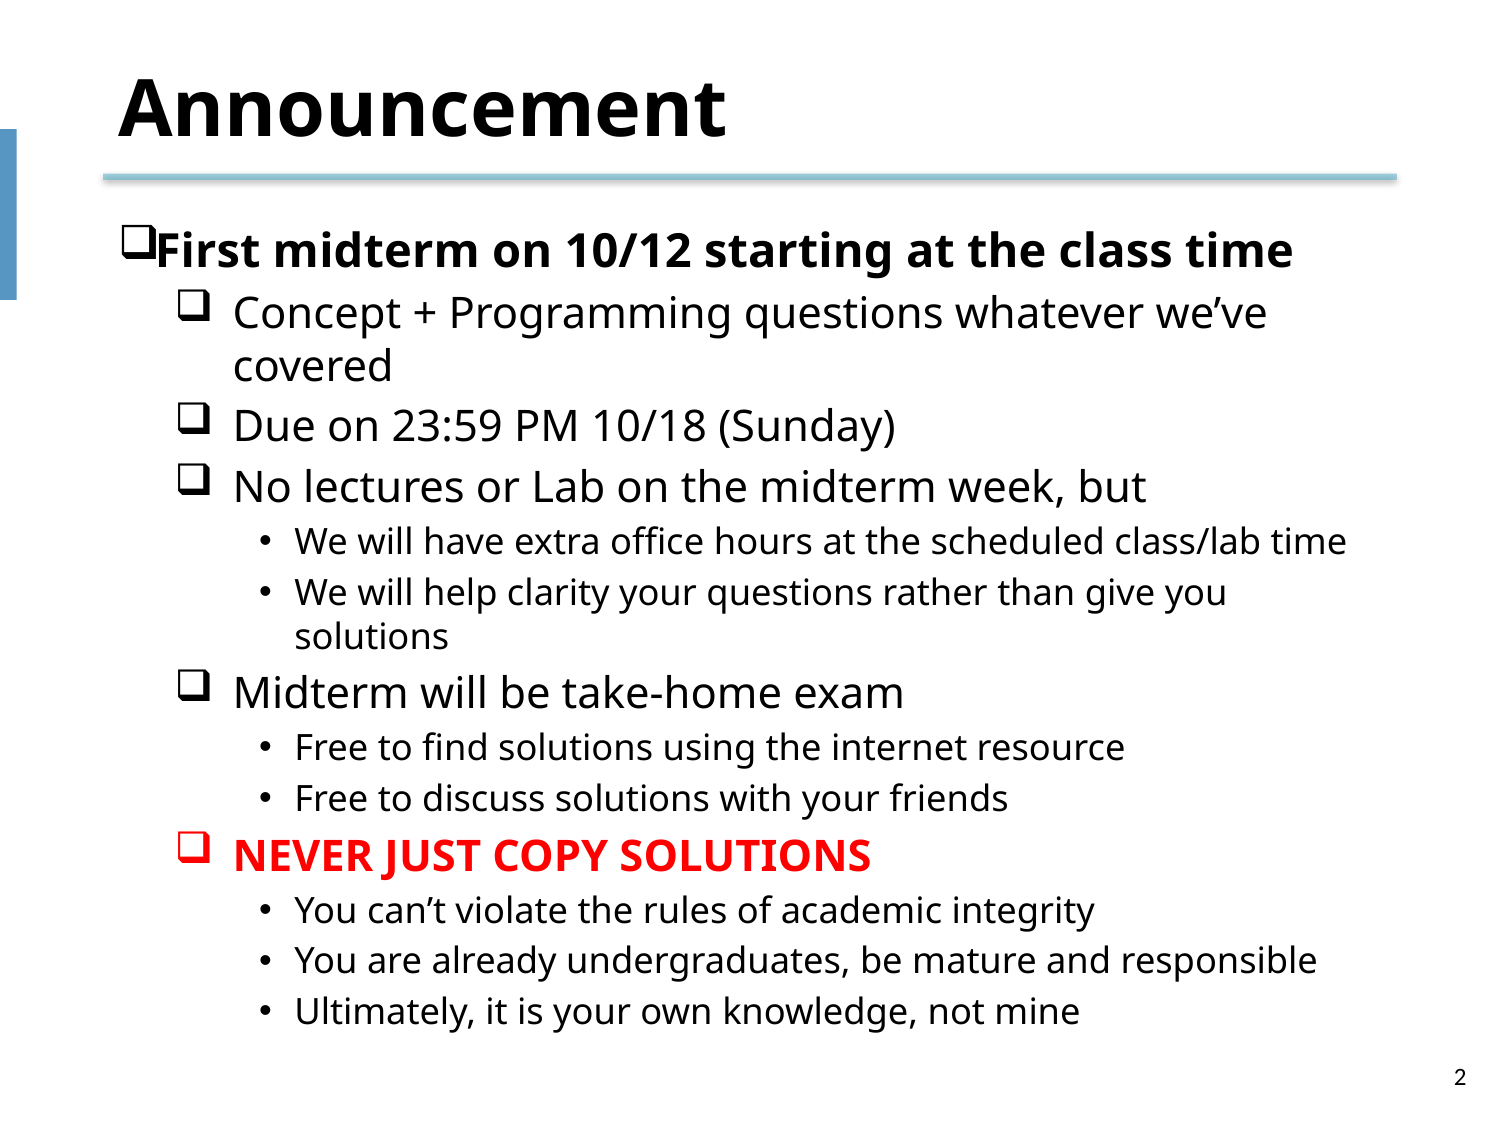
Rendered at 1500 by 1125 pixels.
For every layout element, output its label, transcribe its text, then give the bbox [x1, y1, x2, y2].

slide_number 2 [1131, 1045, 1482, 1106]
title Announcement [103, 25, 1397, 185]
list First midterm on 10/12 starting at the class time Concept + Programming questions whatever we’ve covered Due on 23:59 PM 10/18 (Sunday) No lectures or Lab on the midterm week, but We will have extra office hours at the scheduled class/lab time We will help clarity your questions rather than give you solutions Midterm will be take-home exam Free to find solutions using the internet resource Free to discuss solutions with your friends NEVER JUST COPY SOLUTIONS You can’t violate the rules of academic integrity You are already undergraduates, be mature and responsible Ultimately, it is your own knowledge, not mine [103, 212, 1397, 1046]
